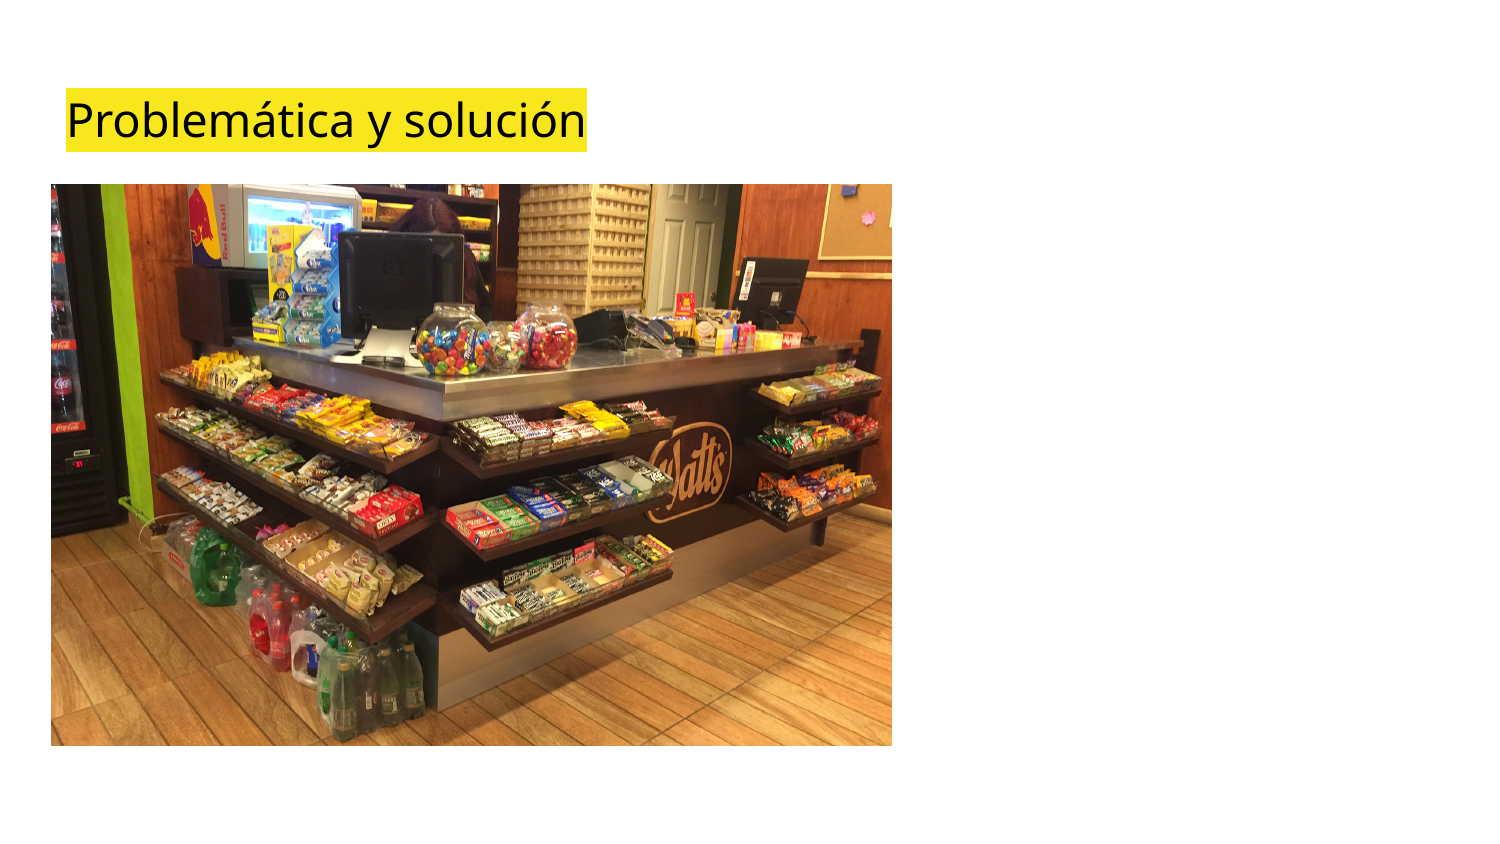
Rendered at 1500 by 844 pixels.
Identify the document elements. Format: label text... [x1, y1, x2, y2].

picture [50, 184, 892, 746]
title Problemática y solución [51, 72, 1449, 167]
